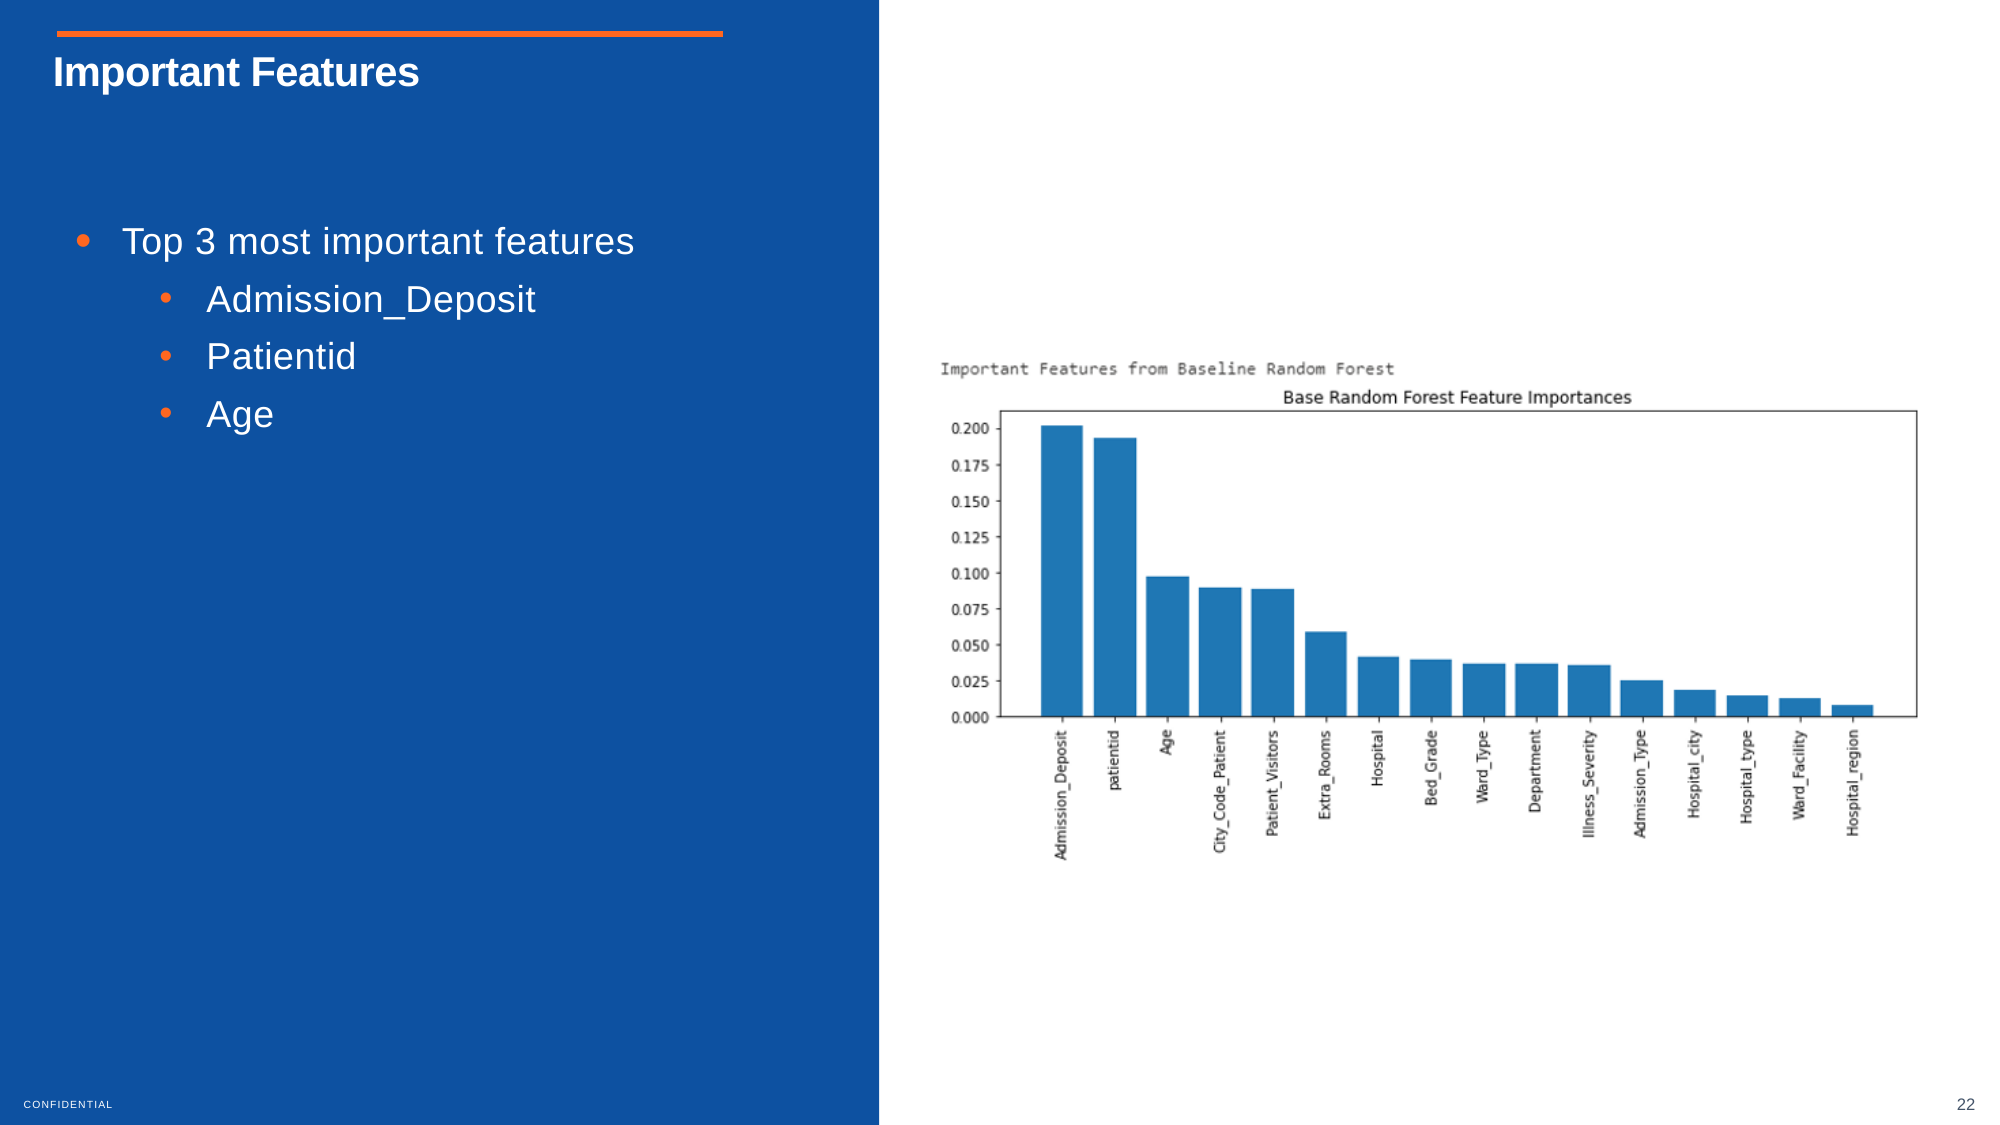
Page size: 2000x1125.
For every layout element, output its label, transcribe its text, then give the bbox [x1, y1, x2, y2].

footer CONFIDENTIAL [8, 1090, 953, 1125]
title Important Features [37, 37, 1934, 183]
list Top 3 most important features Admission_Deposit Patientid Age [60, 210, 812, 1013]
slide_number 22 [1893, 1086, 1991, 1125]
picture [935, 352, 1934, 870]
